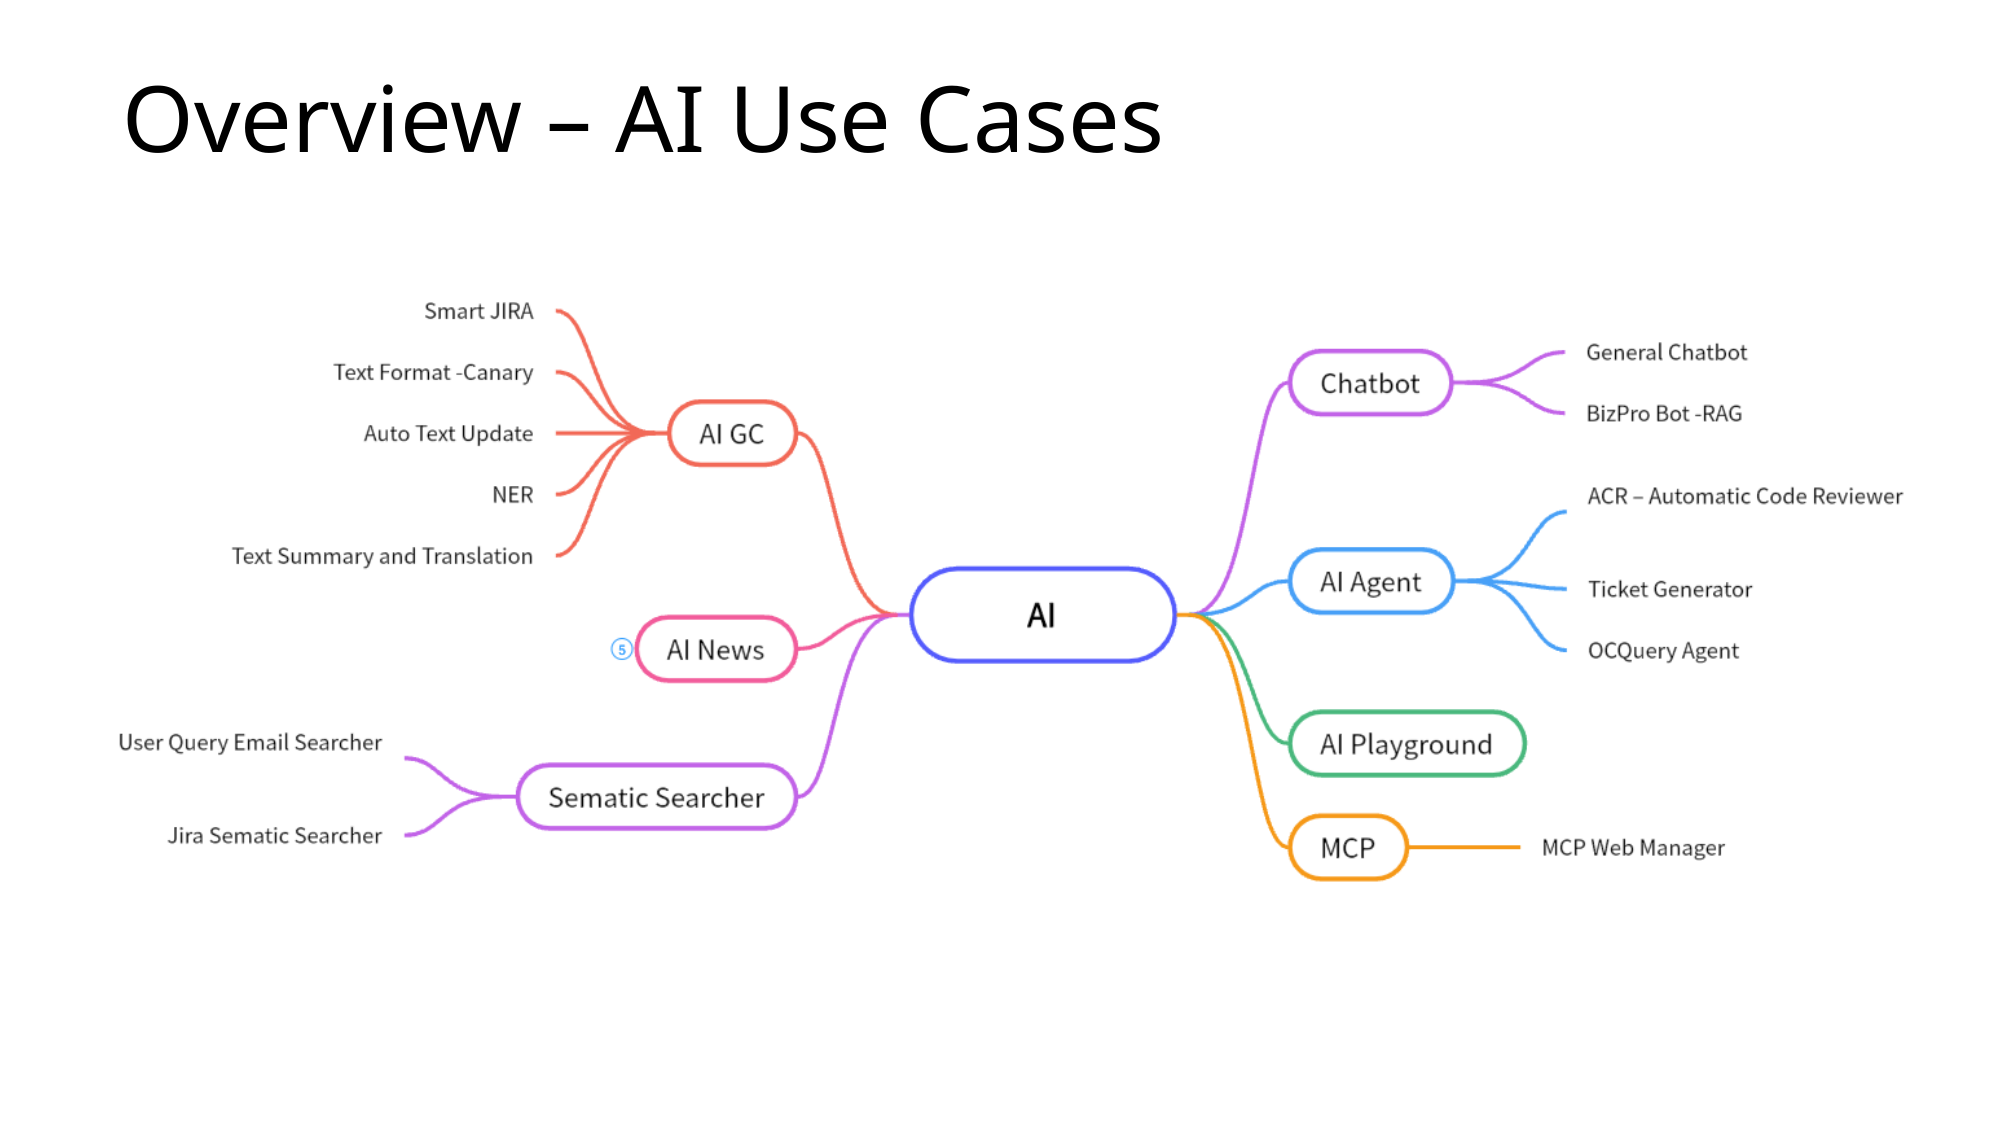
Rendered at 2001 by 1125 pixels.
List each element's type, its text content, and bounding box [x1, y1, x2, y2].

title Overview – AI Use Cases [107, 28, 1842, 218]
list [107, 231, 1936, 918]
